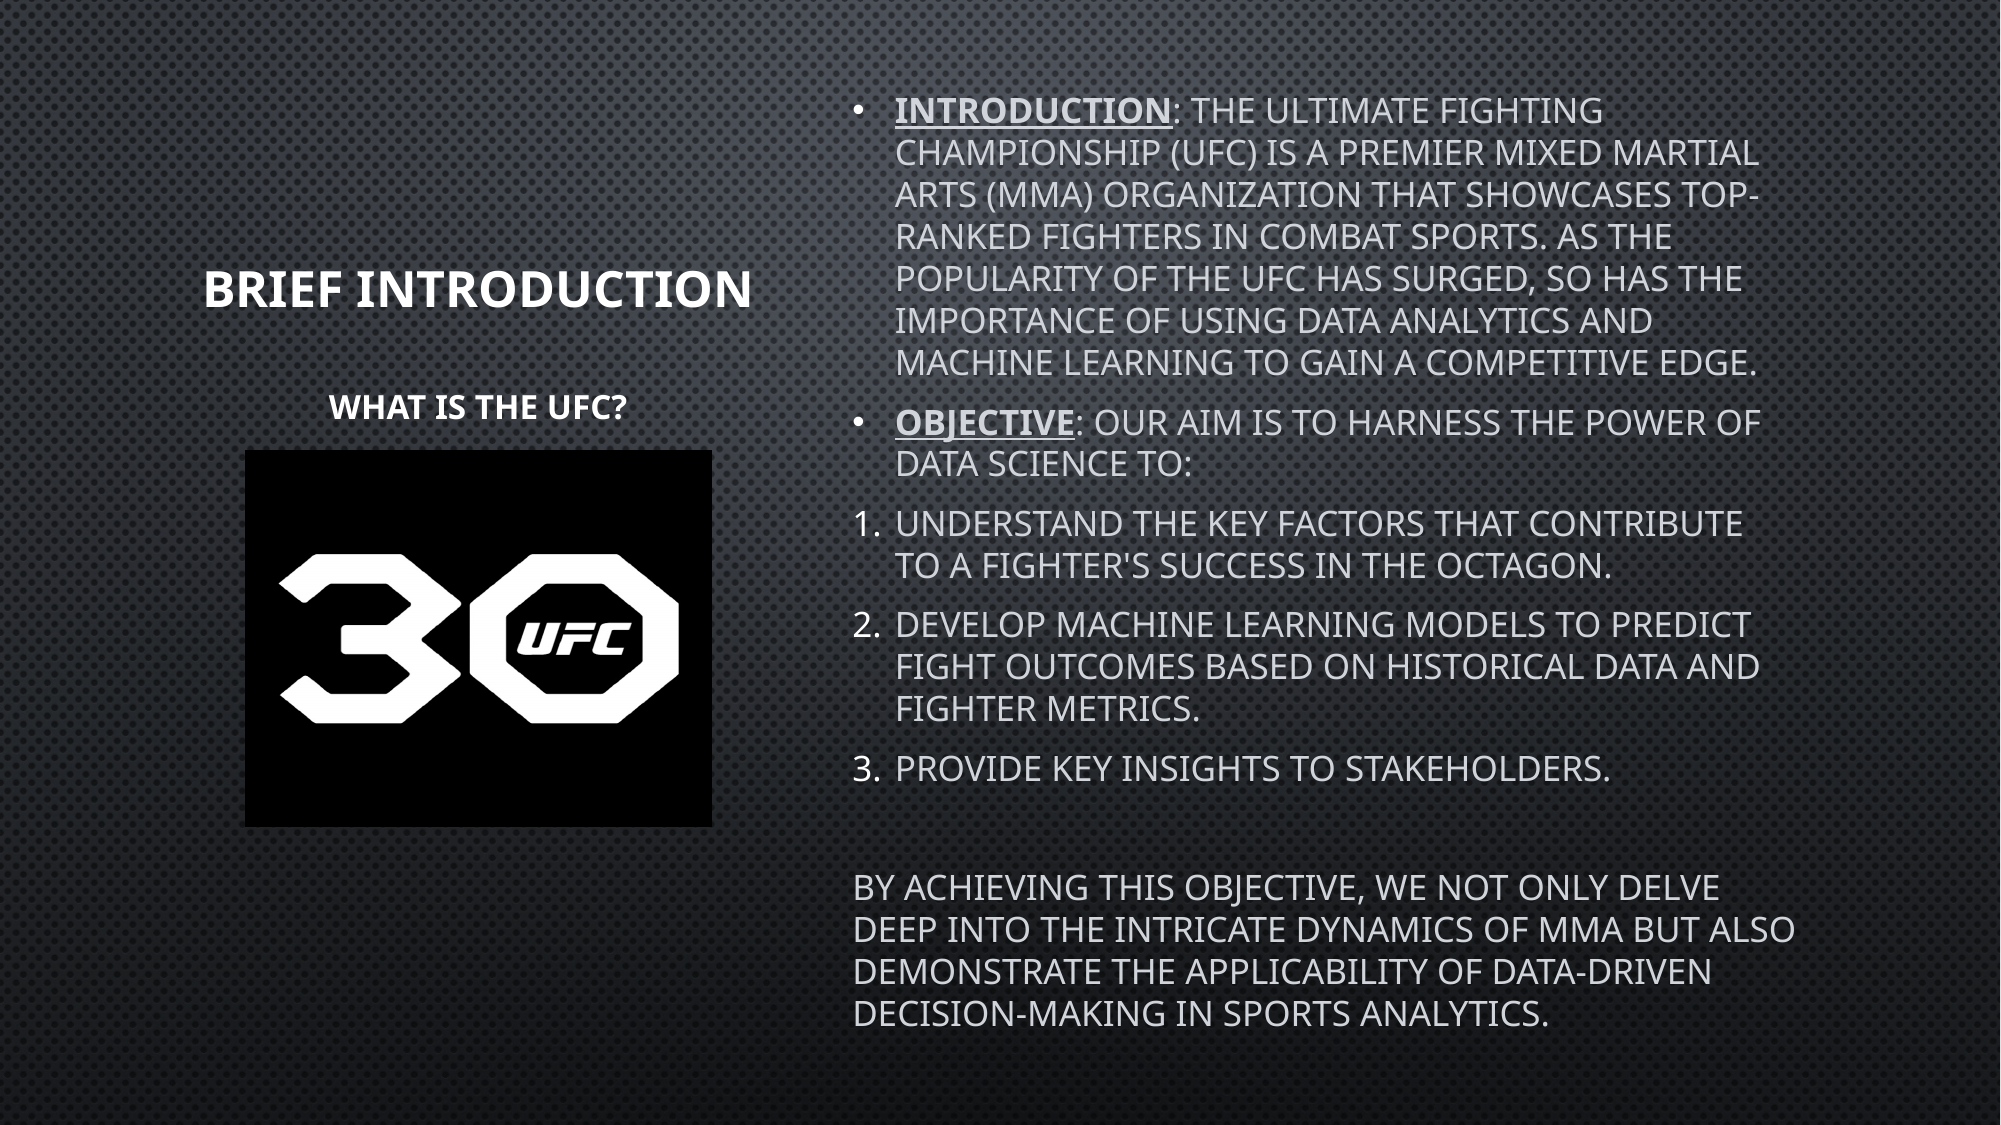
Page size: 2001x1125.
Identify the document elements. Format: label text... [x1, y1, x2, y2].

title Brief introduction [187, 189, 770, 325]
list Introduction: The Ultimate Fighting Championship (UFC) is a premier Mixed Martial Arts (MMA) organization that showcases top-ranked fighters in combat sports. As the popularity of the UFC has surged, so has the importance of using data analytics and machine learning to gain a competitive edge. Objective: Our aim is to harness the power of data science to: Understand the key factors that contribute to a fighter's success in the octagon. Develop machine learning models to predict fight outcomes based on historical data and fighter metrics. Provide key insights to stakeholders. By achieving this objective, we not only delve deep into the intricate dynamics of MMA but also demonstrate the applicability of data-driven decision-making in sports analytics. [837, 81, 1813, 1044]
list What is the ufc? [187, 325, 770, 487]
picture [245, 450, 712, 827]
